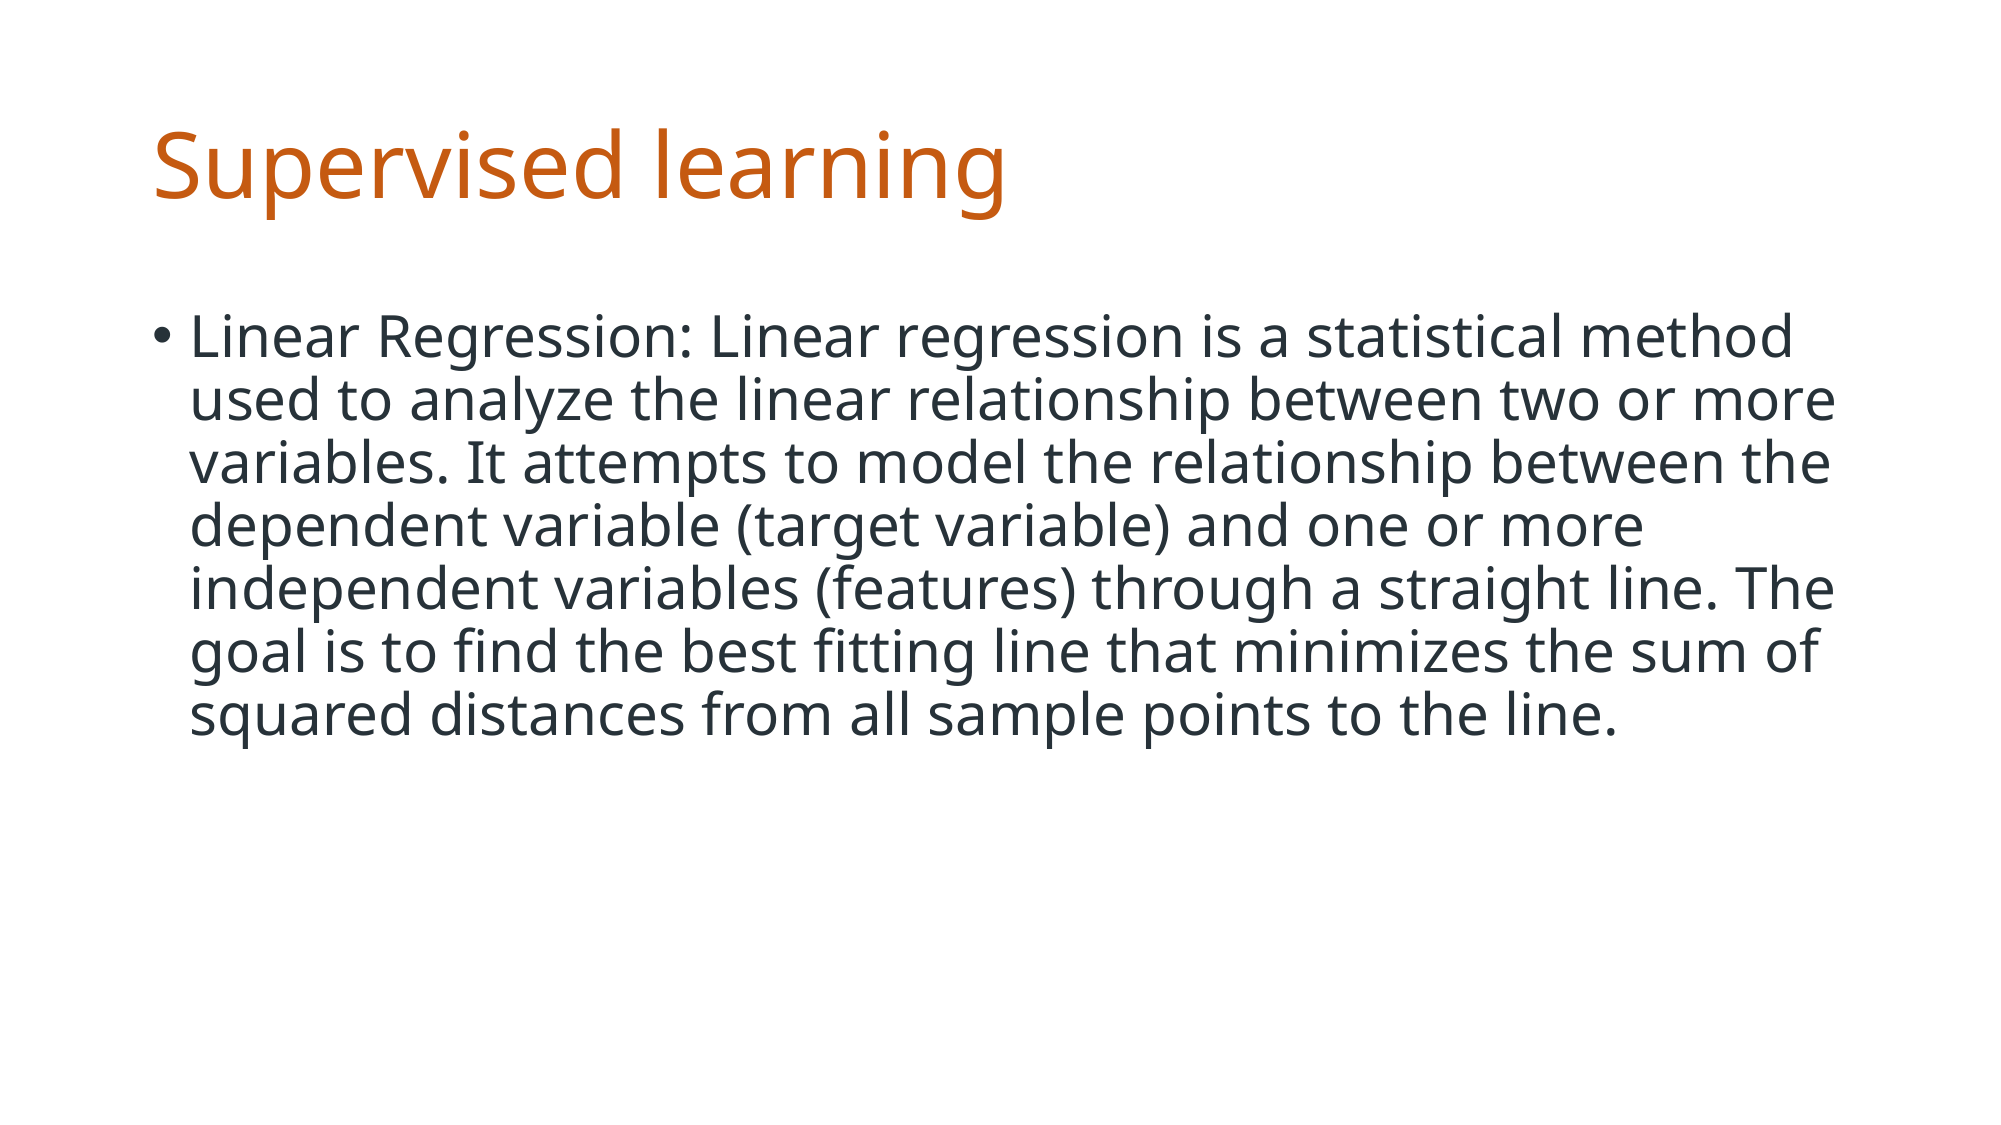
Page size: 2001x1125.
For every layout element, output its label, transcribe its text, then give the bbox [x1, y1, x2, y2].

title Supervised learning [137, 59, 1863, 278]
list Linear Regression: Linear regression is a statistical method used to analyze the linear relationship between two or more variables. It attempts to model the relationship between the dependent variable (target variable) and one or more independent variables (features) through a straight line. The goal is to find the best fitting line that minimizes the sum of squared distances from all sample points to the line. [137, 299, 1863, 1014]
